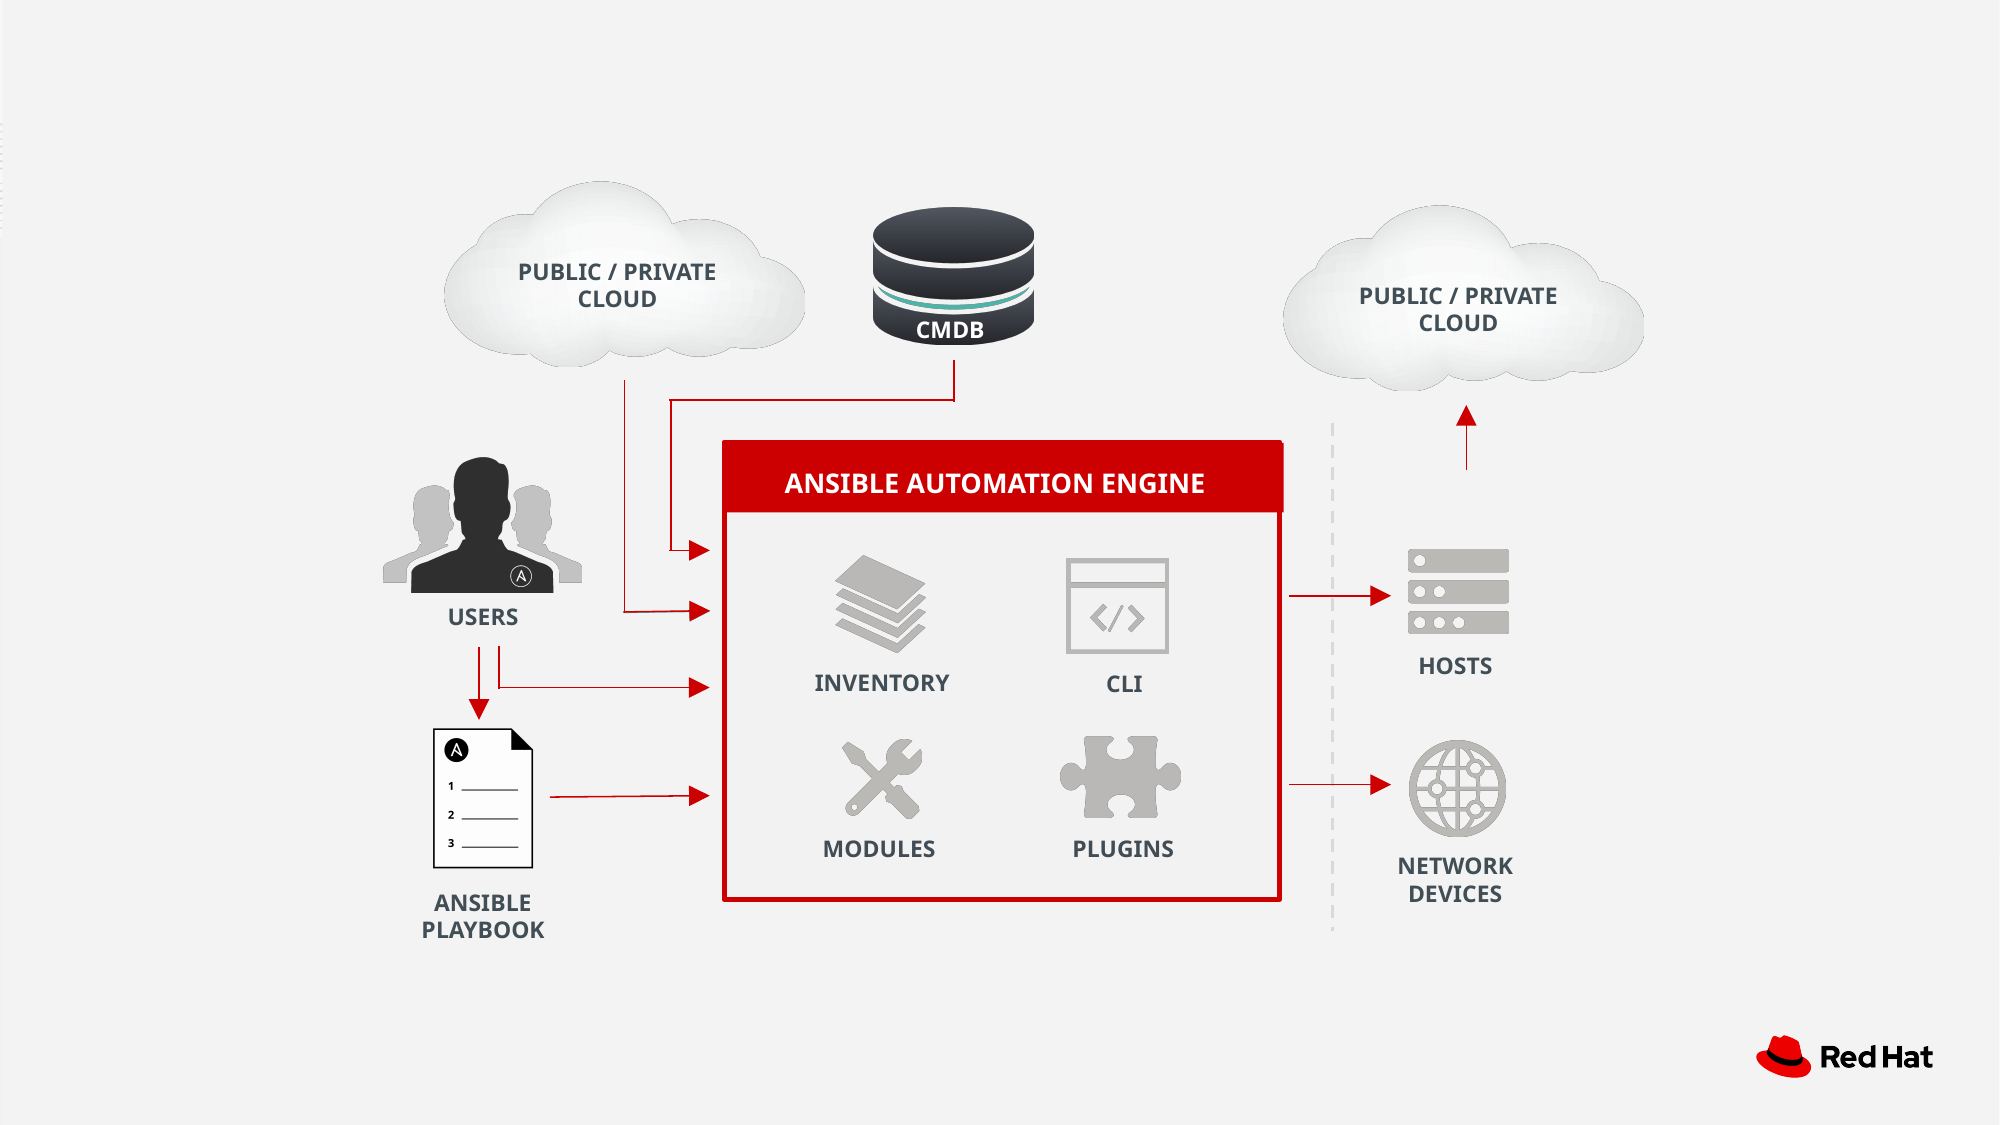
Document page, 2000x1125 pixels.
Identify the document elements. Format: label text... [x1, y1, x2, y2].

text_box ANSIBLE AUTOMATION ENGINE [728, 456, 1262, 502]
picture [1066, 558, 1169, 654]
picture [444, 181, 805, 368]
text_box HOSTS [1355, 641, 1556, 676]
picture [1408, 548, 1509, 635]
text_box INVENTORY [782, 658, 982, 695]
text_box NETWORK DEVICES [1355, 841, 1555, 901]
picture [1059, 736, 1181, 818]
text_box ANSIBLE PLAYBOOK [356, 878, 610, 944]
text_box USERS [356, 592, 610, 627]
picture [1283, 205, 1644, 392]
text_box CLI [1073, 659, 1176, 696]
text_box [726, 442, 1284, 513]
picture [398, 708, 568, 879]
text_box MODULES [779, 824, 979, 861]
picture [873, 207, 1034, 346]
picture [842, 739, 922, 819]
text_box PLUGINS [1043, 824, 1204, 861]
picture [383, 457, 582, 594]
picture [834, 555, 926, 653]
text_box [724, 441, 1280, 900]
picture [1409, 740, 1506, 837]
picture [1732, 1015, 1950, 1094]
